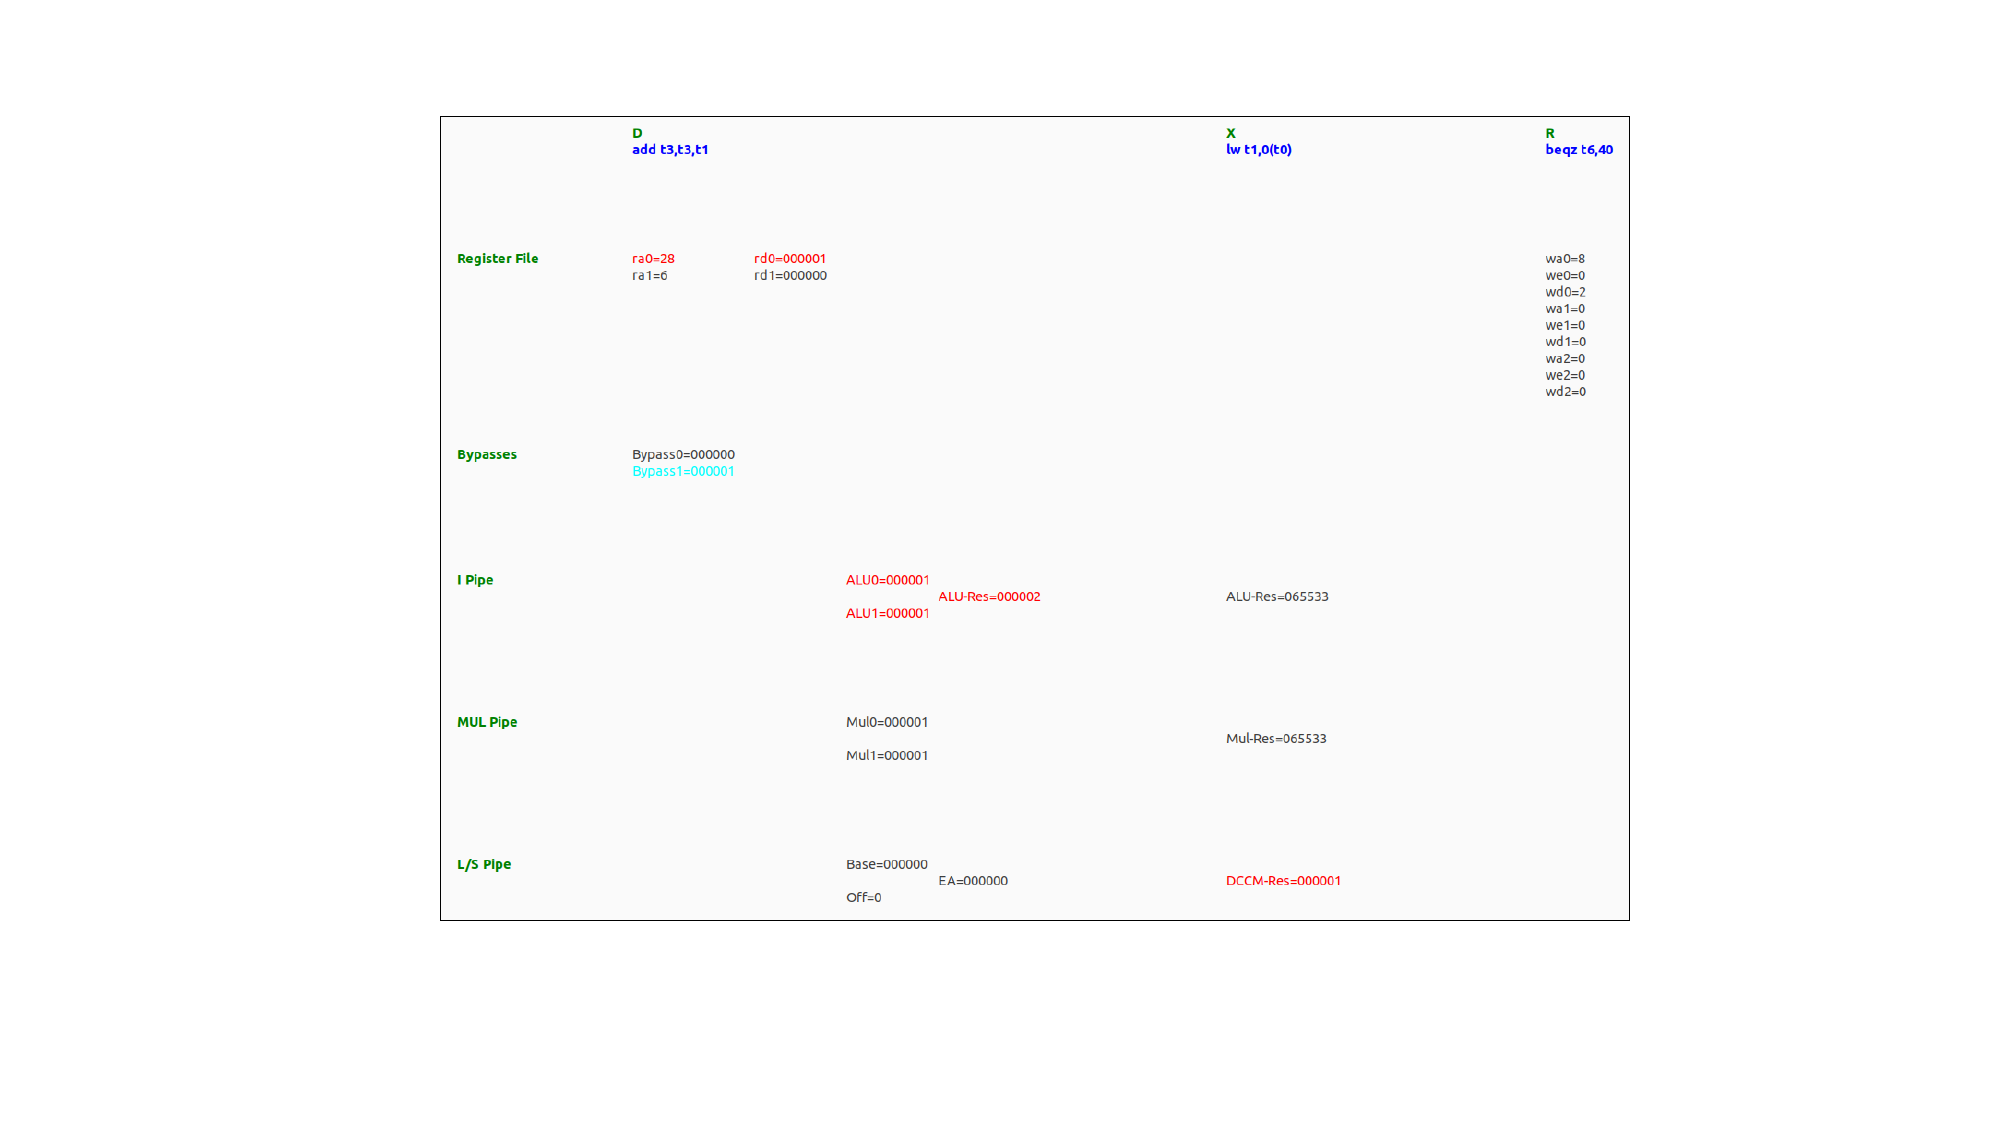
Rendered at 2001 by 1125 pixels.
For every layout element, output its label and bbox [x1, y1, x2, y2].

picture [440, 116, 1630, 921]
